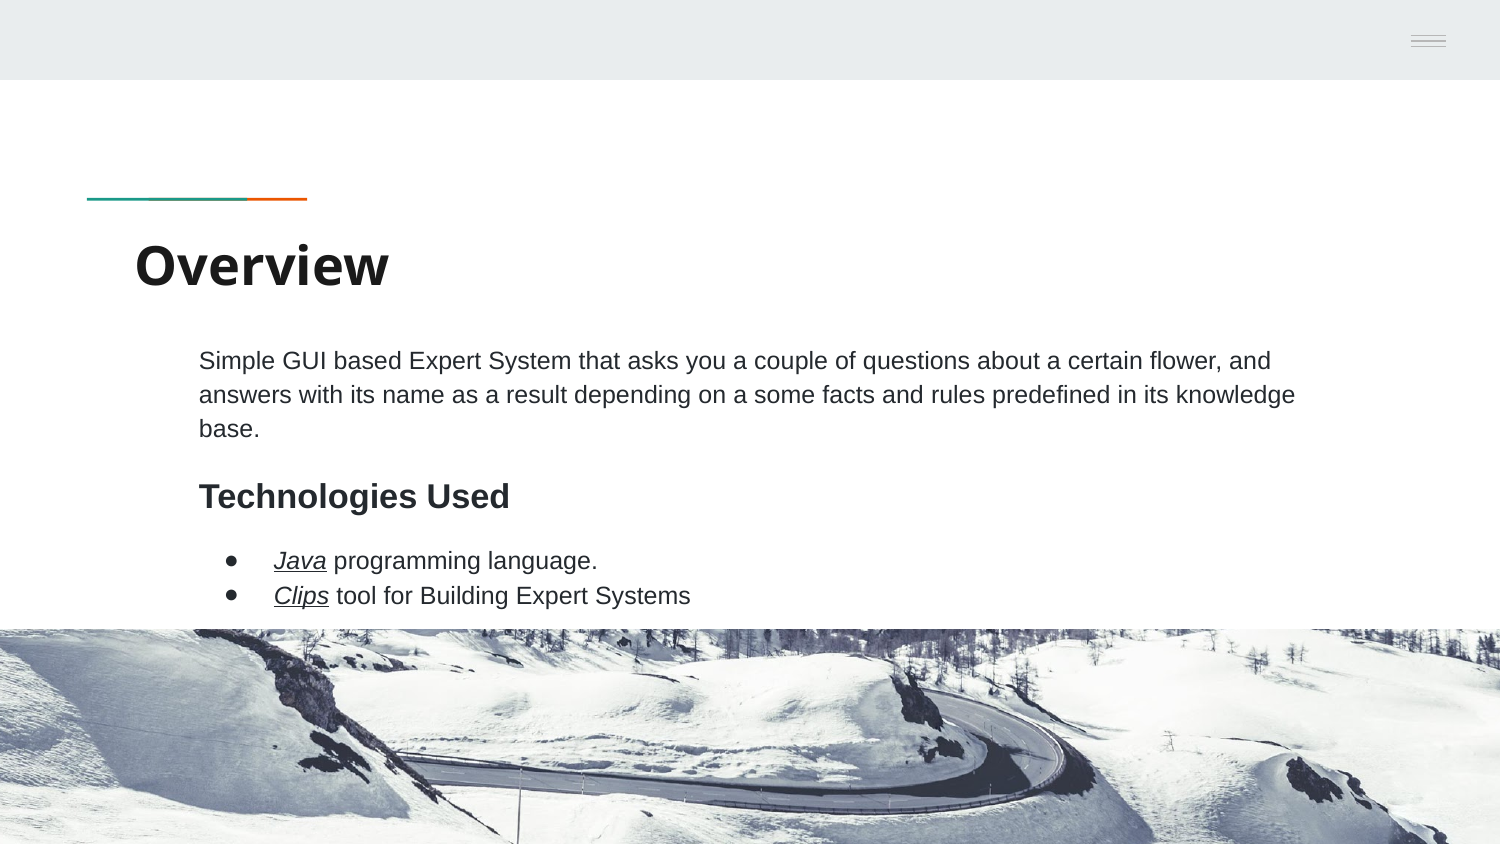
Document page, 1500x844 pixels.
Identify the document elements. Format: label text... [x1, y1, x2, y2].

picture [0, 628, 1500, 844]
title Overview [119, 216, 1381, 305]
list Simple GUI based Expert System that asks you a couple of questions about a certain flower, and answers with its name as a result depending on a some facts and rules predefined in its knowledge base. Technologies Used Java programming language. Clips tool for Building Expert Systems [183, 324, 1381, 627]
